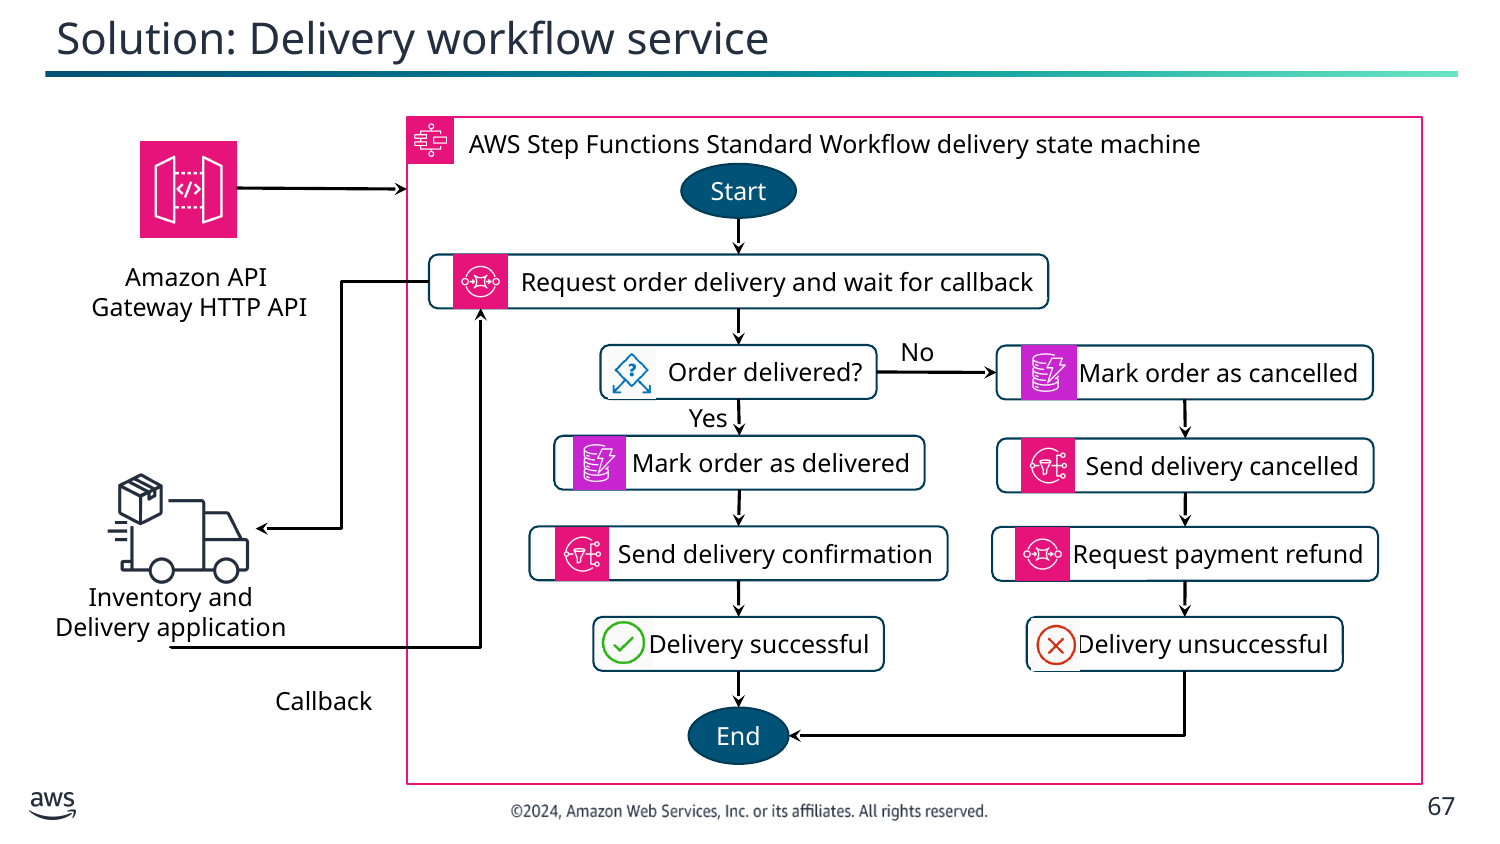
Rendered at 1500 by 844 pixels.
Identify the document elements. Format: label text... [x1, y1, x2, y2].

picture [29, 792, 76, 820]
title Solution: Delivery workflow service [45, 8, 1456, 73]
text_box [30, 116, 1423, 785]
slide_number ‹#› [1396, 793, 1456, 822]
picture [535, 71, 1458, 77]
picture [465, 795, 1034, 829]
